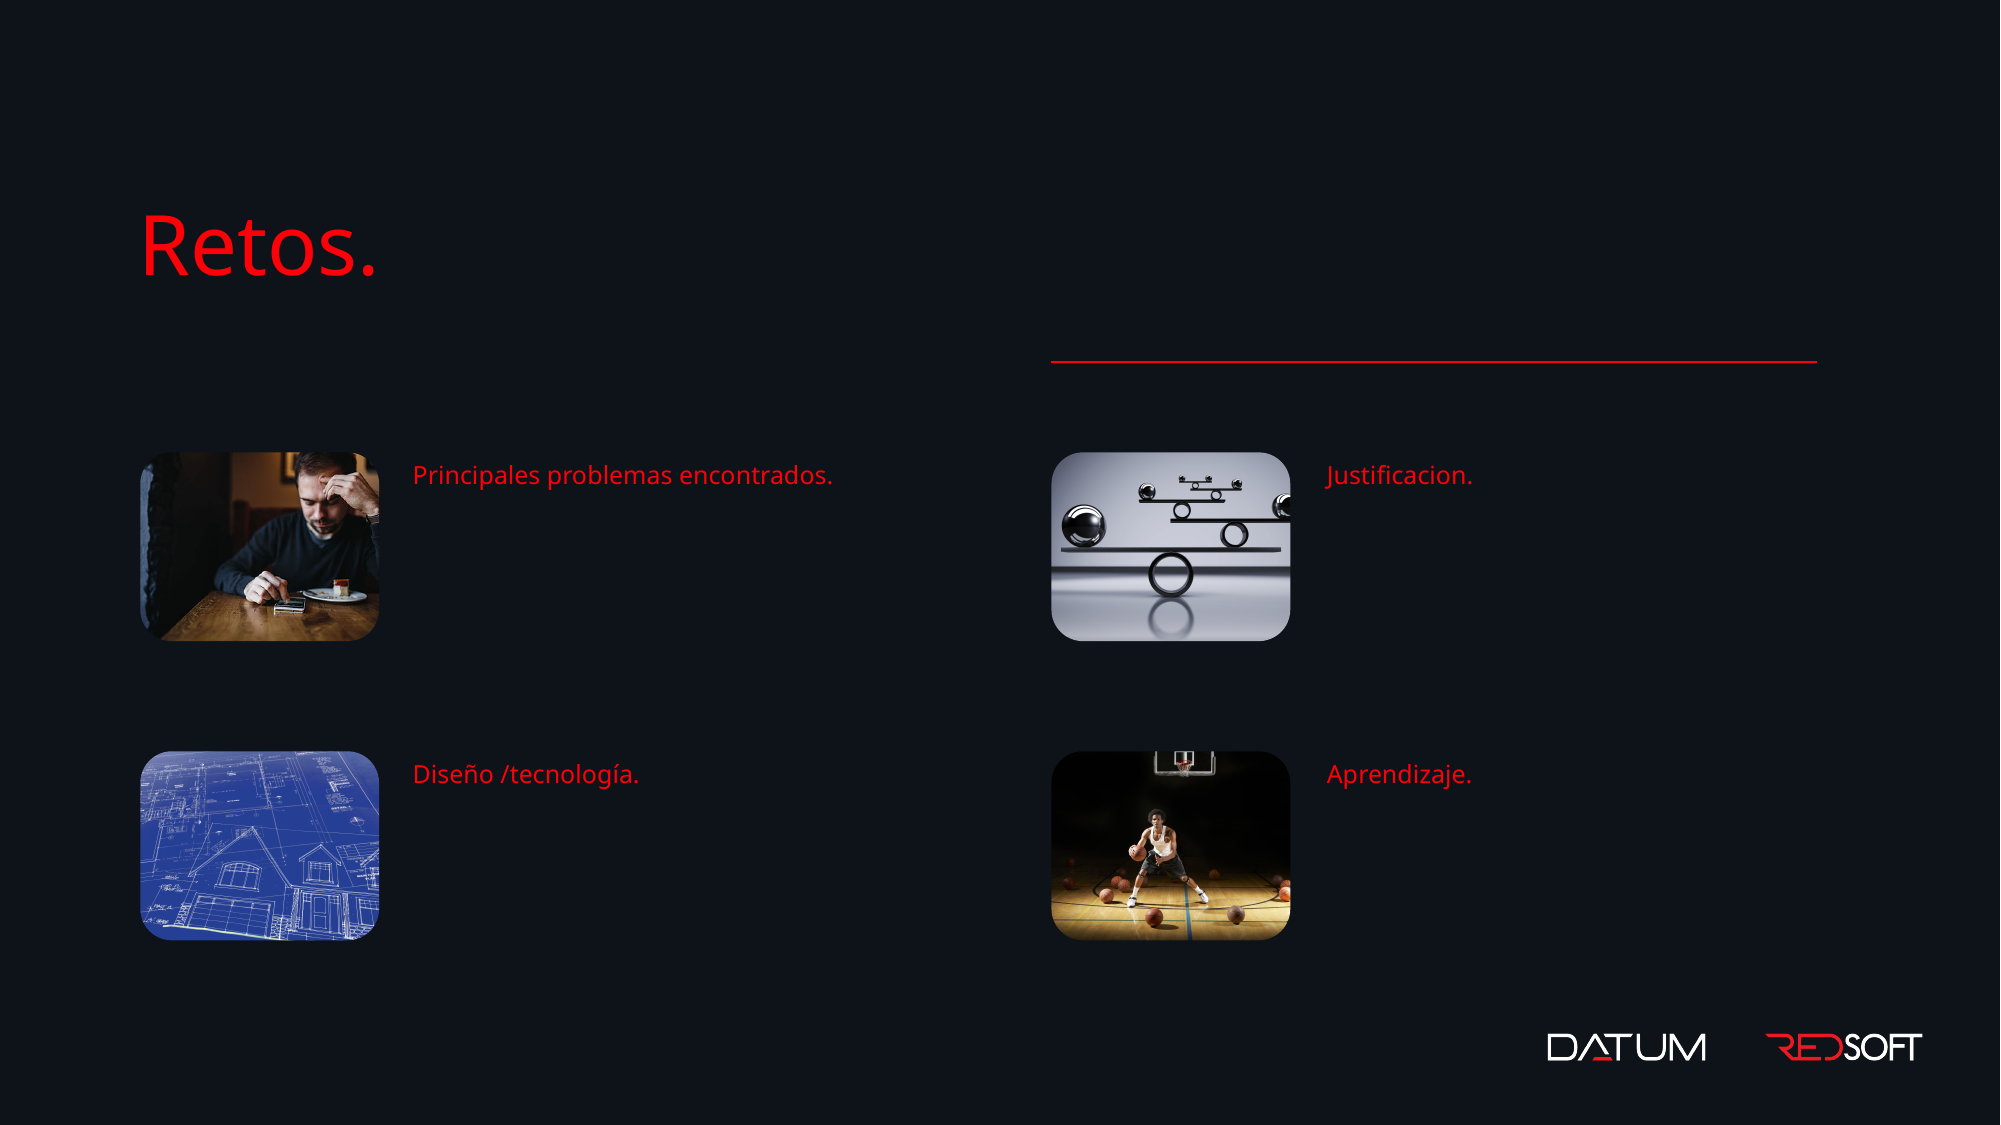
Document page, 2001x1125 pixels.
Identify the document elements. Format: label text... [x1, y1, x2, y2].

picture [1051, 751, 1291, 941]
picture [1051, 452, 1291, 642]
picture [140, 452, 380, 642]
picture [140, 751, 380, 941]
text_box Justificacion. [1311, 452, 1592, 498]
text_box Principales problemas encontrados. [397, 452, 897, 498]
picture [1524, 1004, 1946, 1090]
text_box Diseño /tecnología. [397, 751, 694, 797]
text_box Retos. [124, 184, 940, 300]
text_box Aprendizaje. [1311, 751, 1569, 797]
